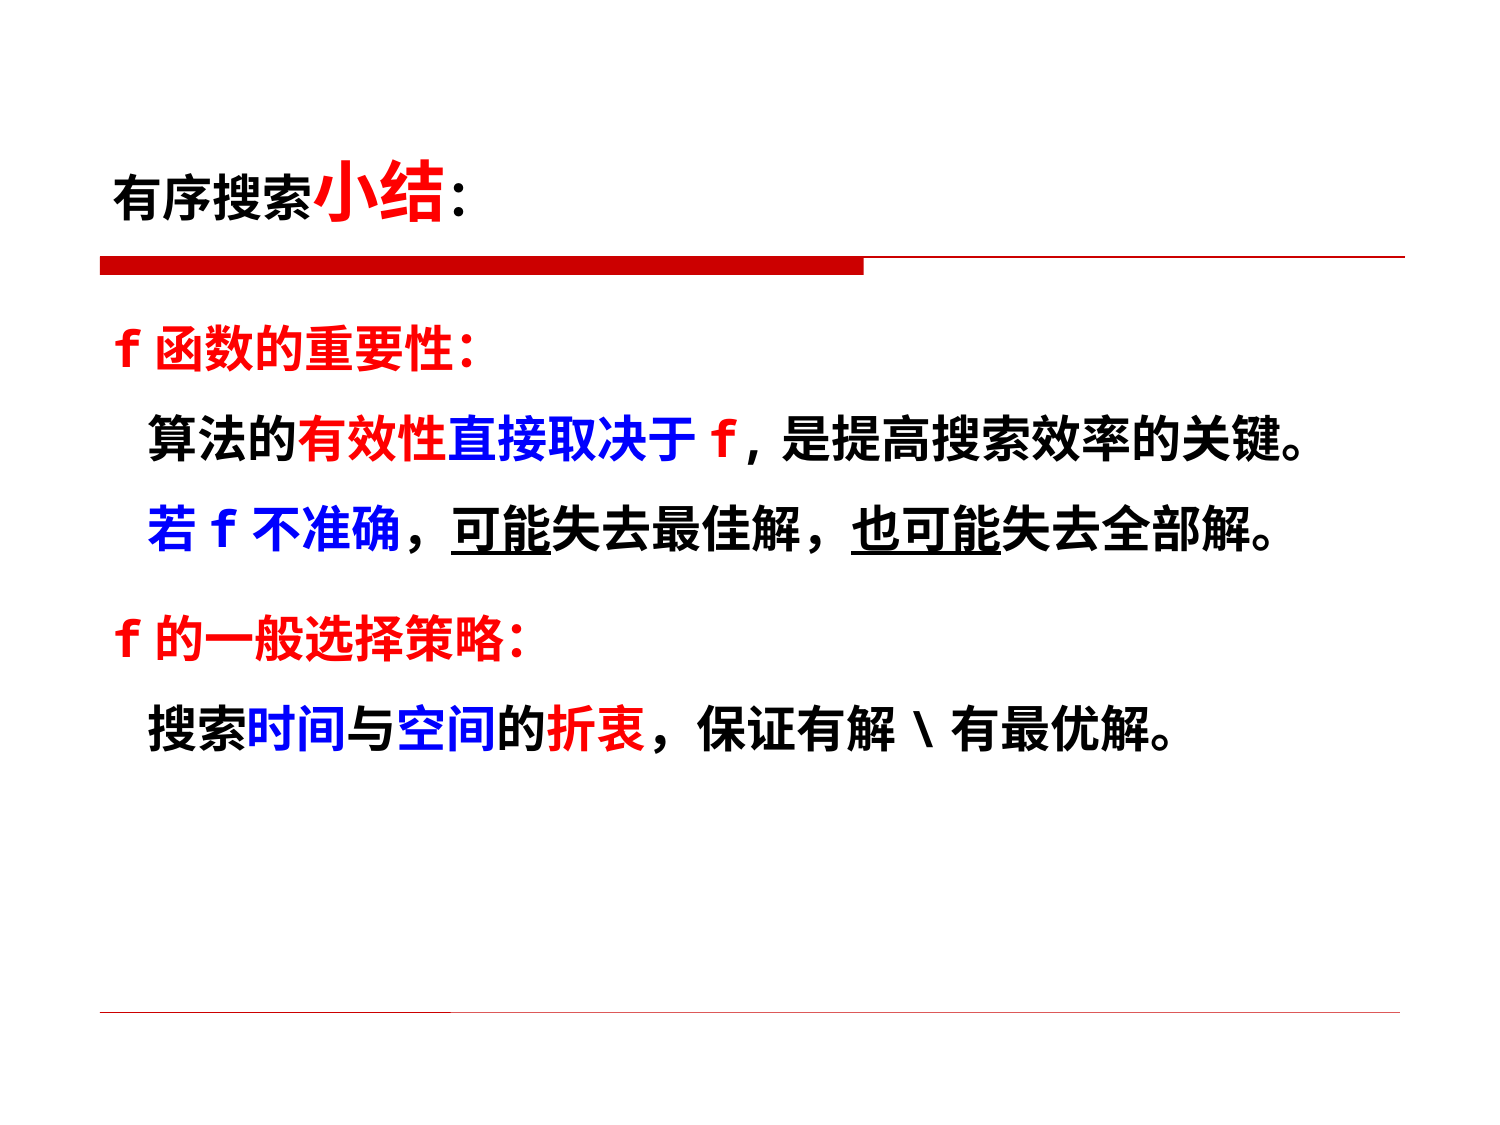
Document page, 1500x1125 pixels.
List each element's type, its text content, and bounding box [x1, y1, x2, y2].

text_box f函数的重要性： 算法的有效性直接取决于f,是提高搜索效率的关键。 若f不准确，可能失去最佳解，也可能失去全部解。 f的一般选择策略： 搜索时间与空间的折衷，保证有解\有最优解。 [112, 287, 1425, 758]
text_box 有序搜索小结： [112, 149, 475, 230]
